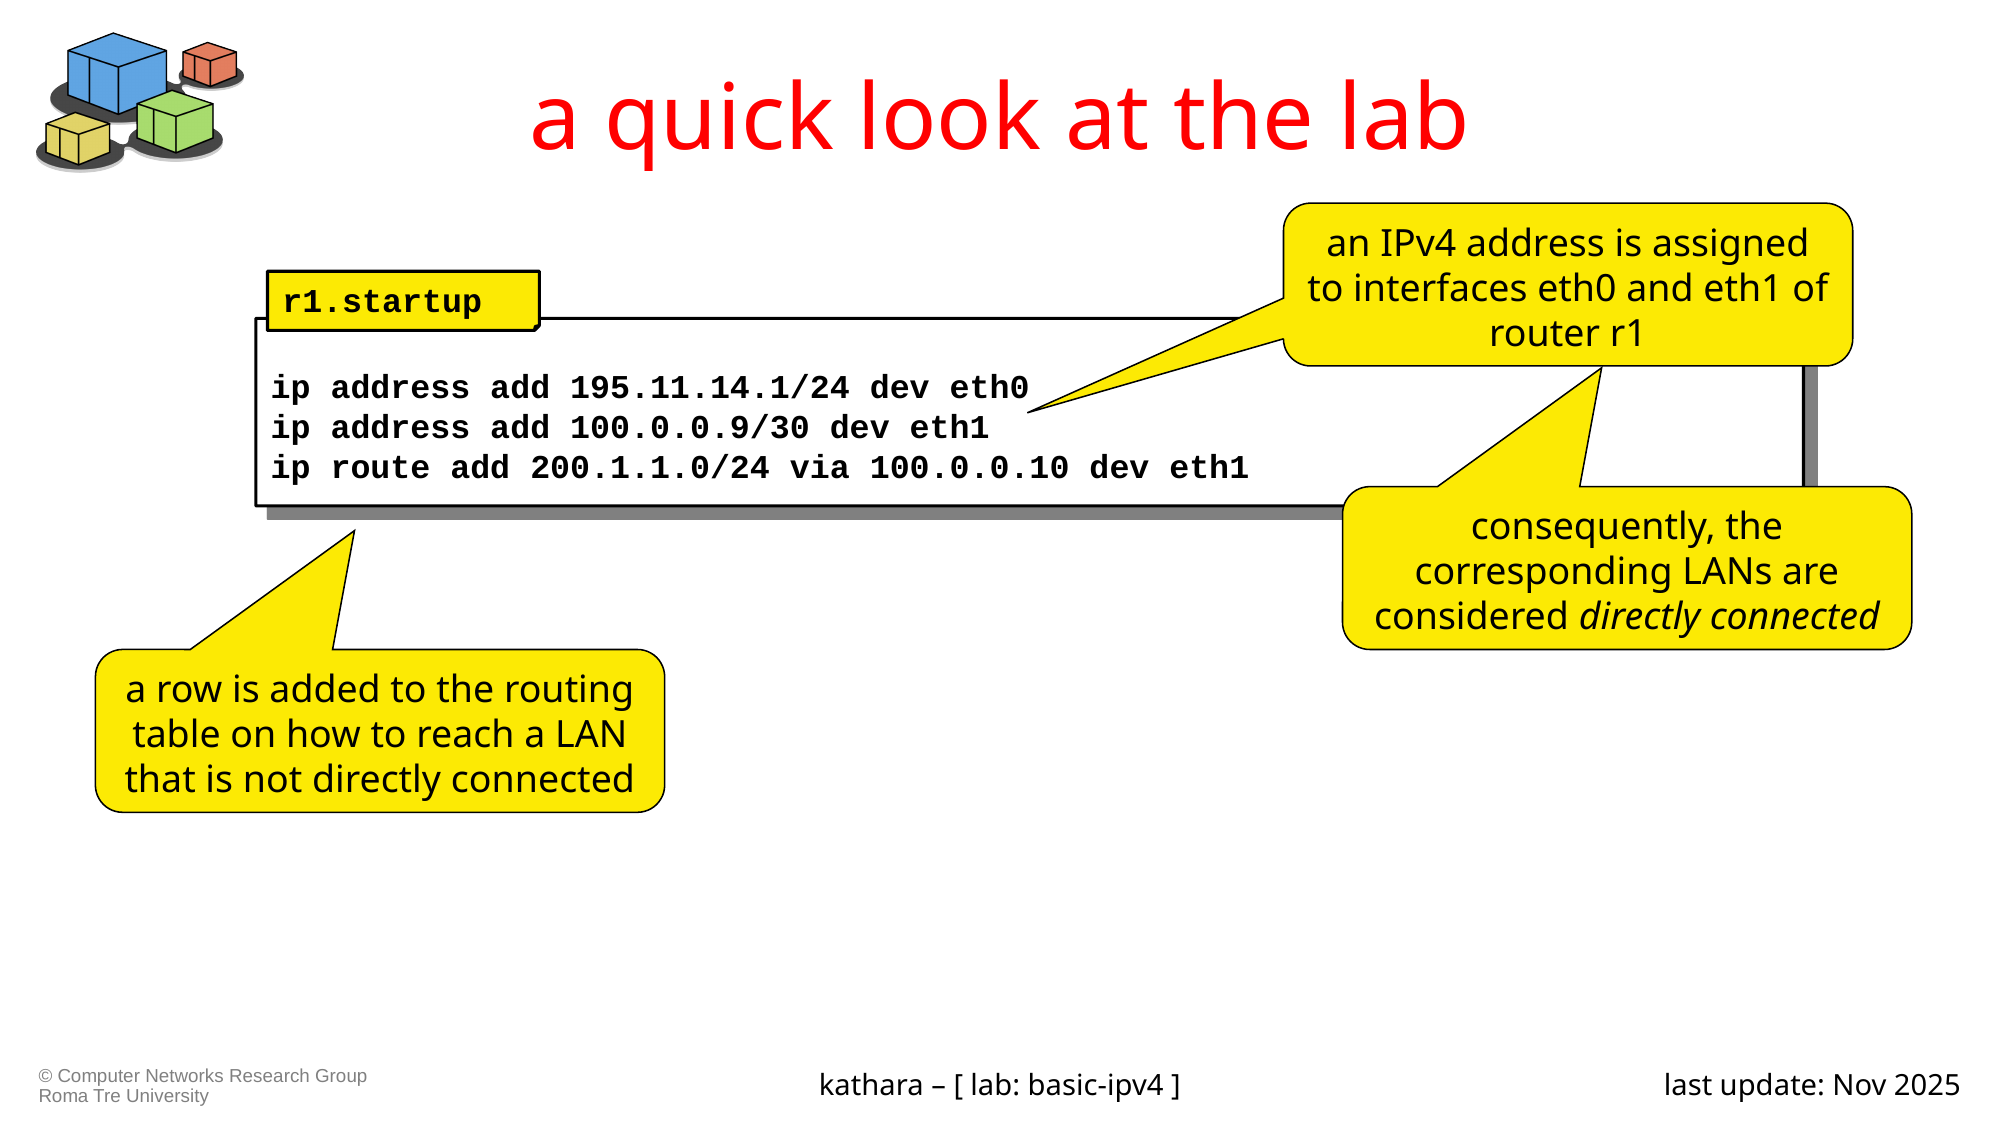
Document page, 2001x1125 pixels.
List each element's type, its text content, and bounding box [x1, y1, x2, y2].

text_box a row is added to the routing table on how to reach a LAN that is not directly connected [95, 530, 665, 813]
picture [36, 32, 99, 173]
text_box an IPv4 address is assigned to interfaces eth0 and eth1 of router r1 [1283, 203, 1853, 366]
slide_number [1519, 1058, 1977, 1114]
footer kathara – [ lab: basic-ipv4 ] [511, 1058, 1489, 1114]
text_box consequently, the corresponding LANs are considered directly connected [1342, 486, 1912, 650]
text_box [255, 271, 1804, 507]
title a quick look at the lab [99, 19, 1900, 207]
